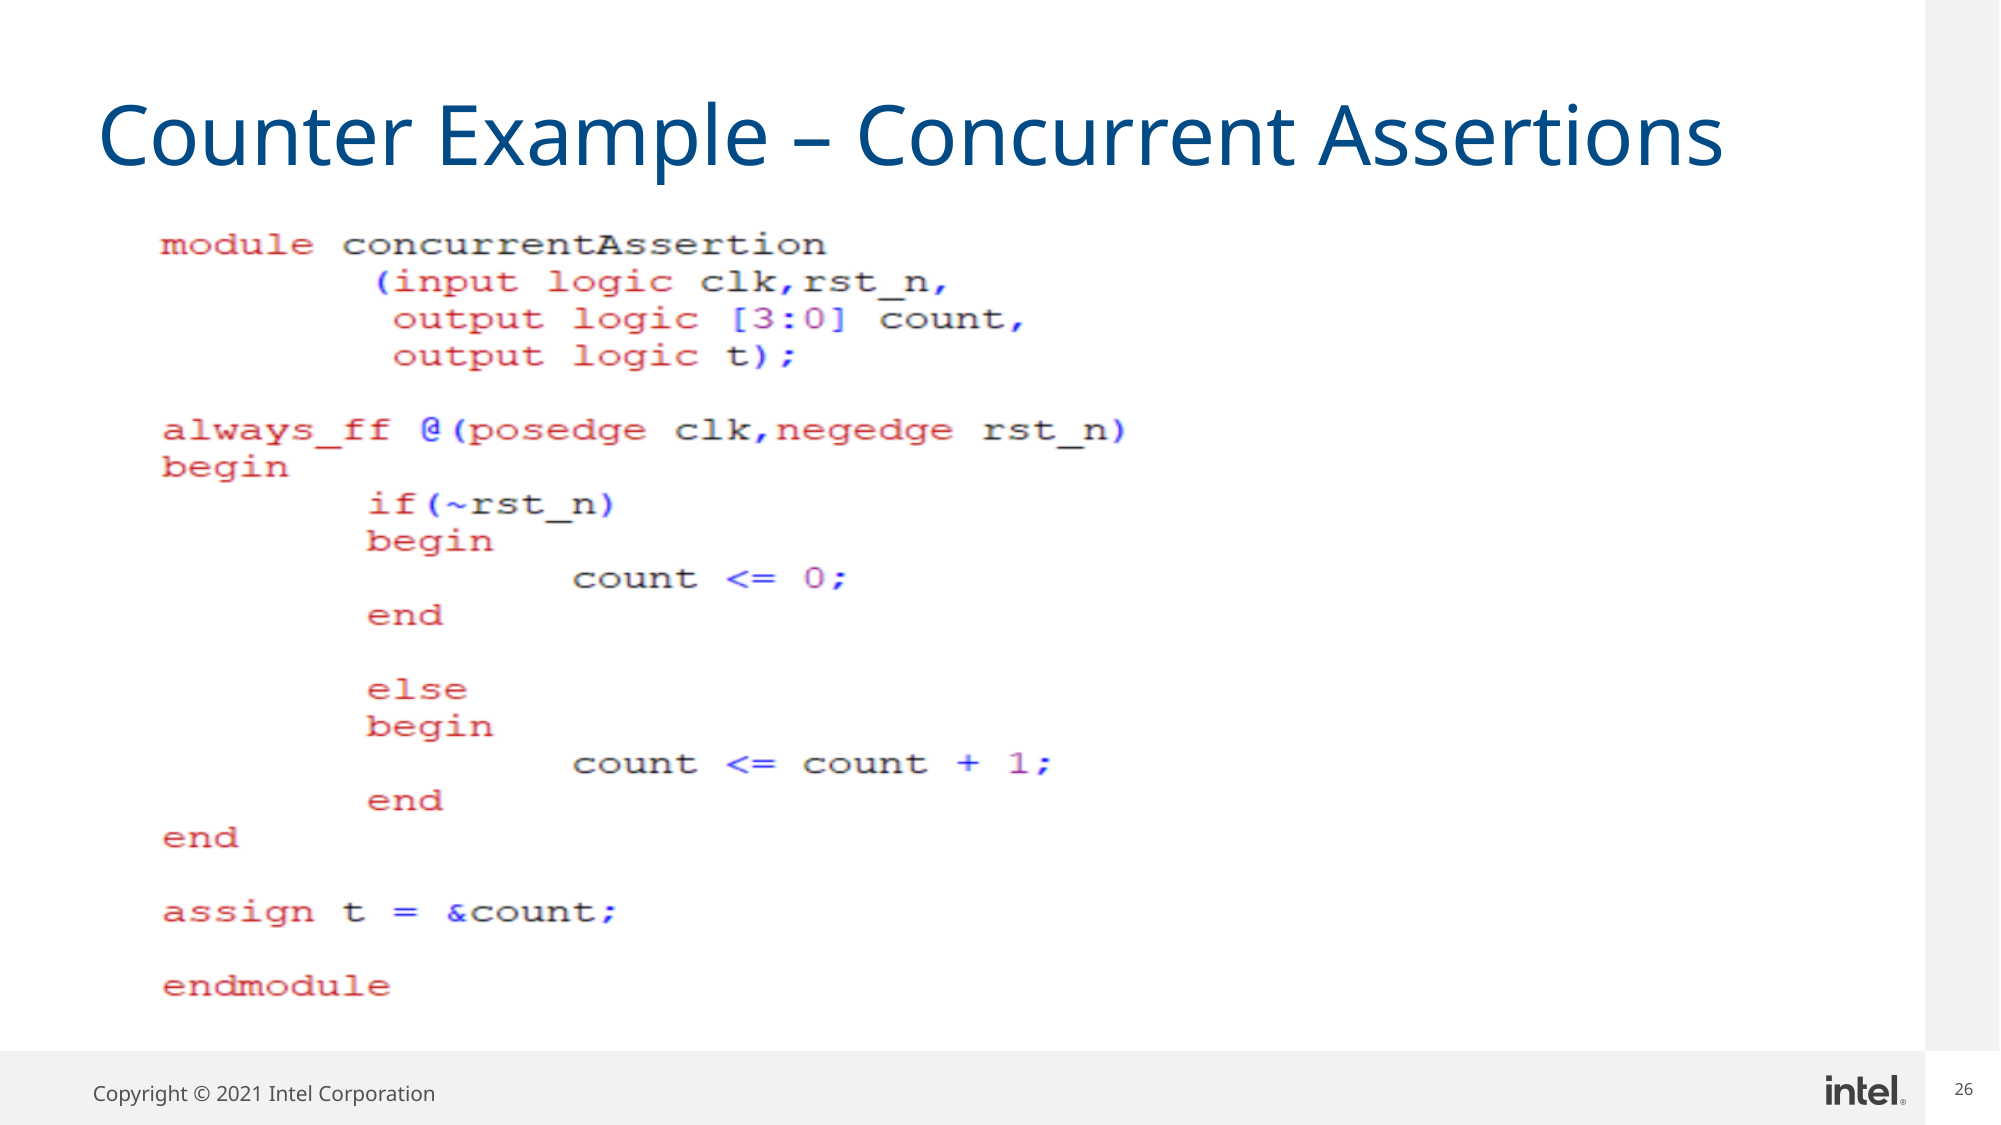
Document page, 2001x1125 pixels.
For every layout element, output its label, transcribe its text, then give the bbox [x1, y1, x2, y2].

title Counter Example – Concurrent Assertions [96, 93, 1898, 240]
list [154, 227, 1143, 1004]
picture [1826, 1075, 1906, 1105]
